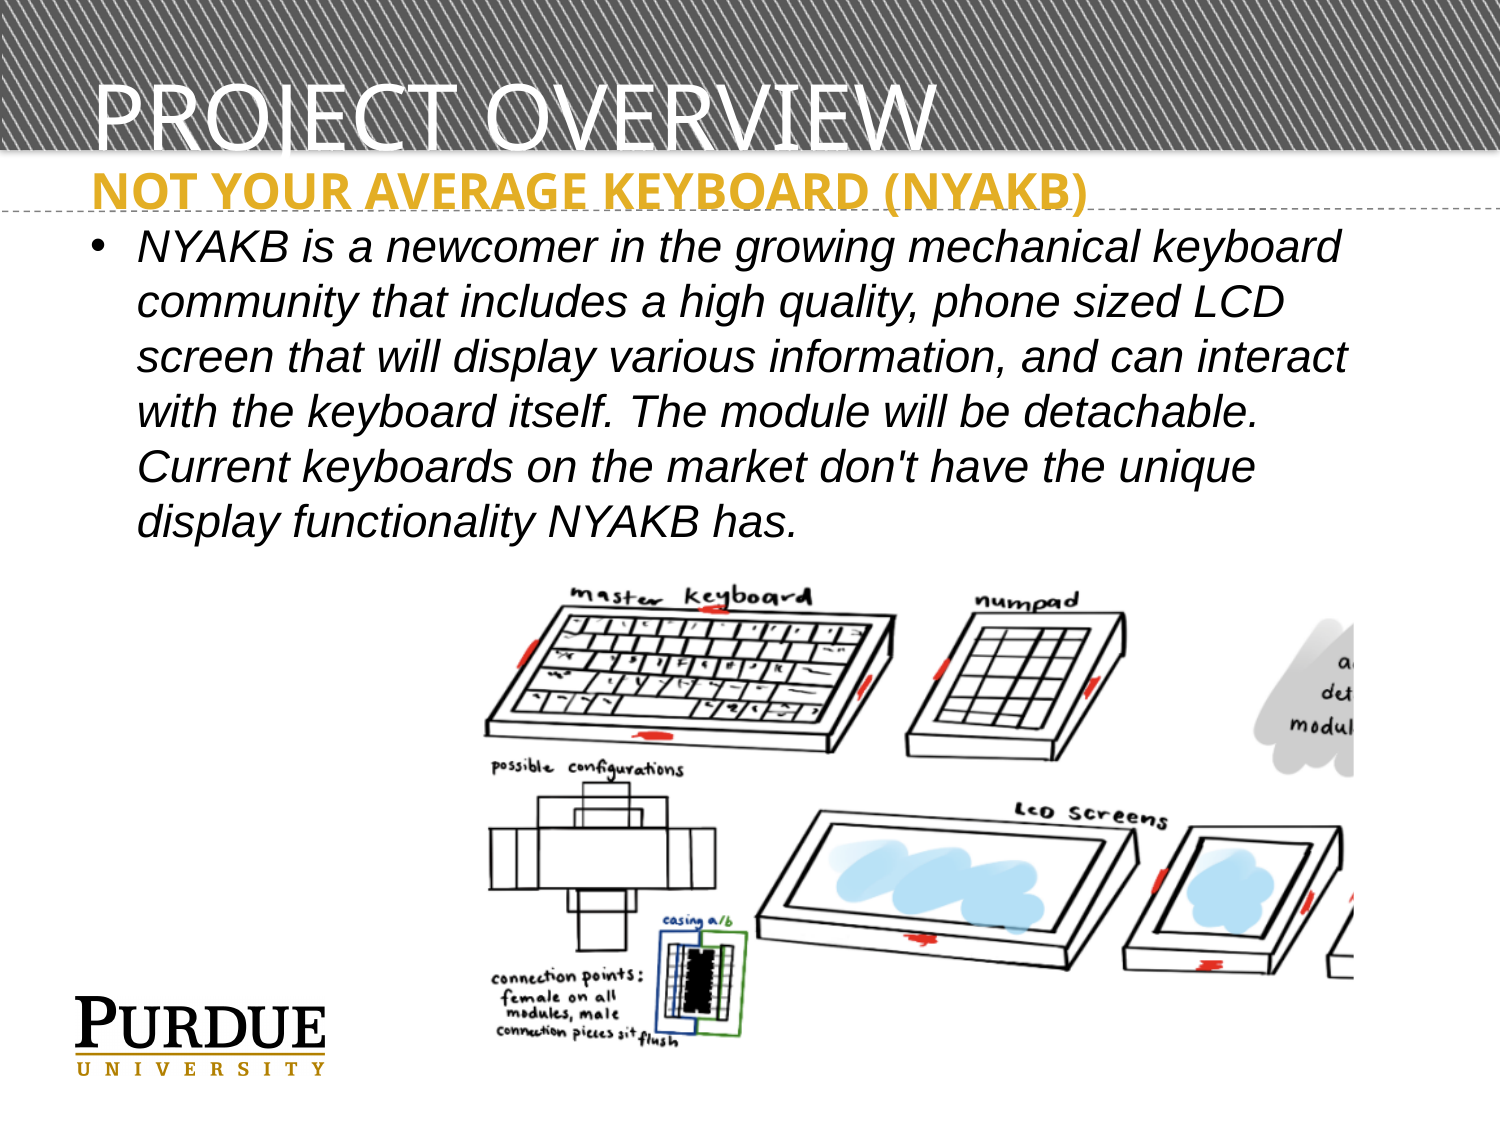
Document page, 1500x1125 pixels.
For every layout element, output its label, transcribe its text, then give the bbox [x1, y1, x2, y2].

title Project Overview [75, 51, 1427, 175]
list NYAKB is a newcomer in the growing mechanical keyboard community that includes a high quality, phone sized LCD screen that will display various information, and can interact with the keyboard itself. The module will be detachable. Current keyboards on the market don't have the unique display functionality NYAKB has. [75, 209, 1427, 981]
picture [441, 562, 1354, 1060]
picture [75, 996, 325, 1076]
list Not your average Keyboard (NYAKB) [75, 151, 1425, 225]
